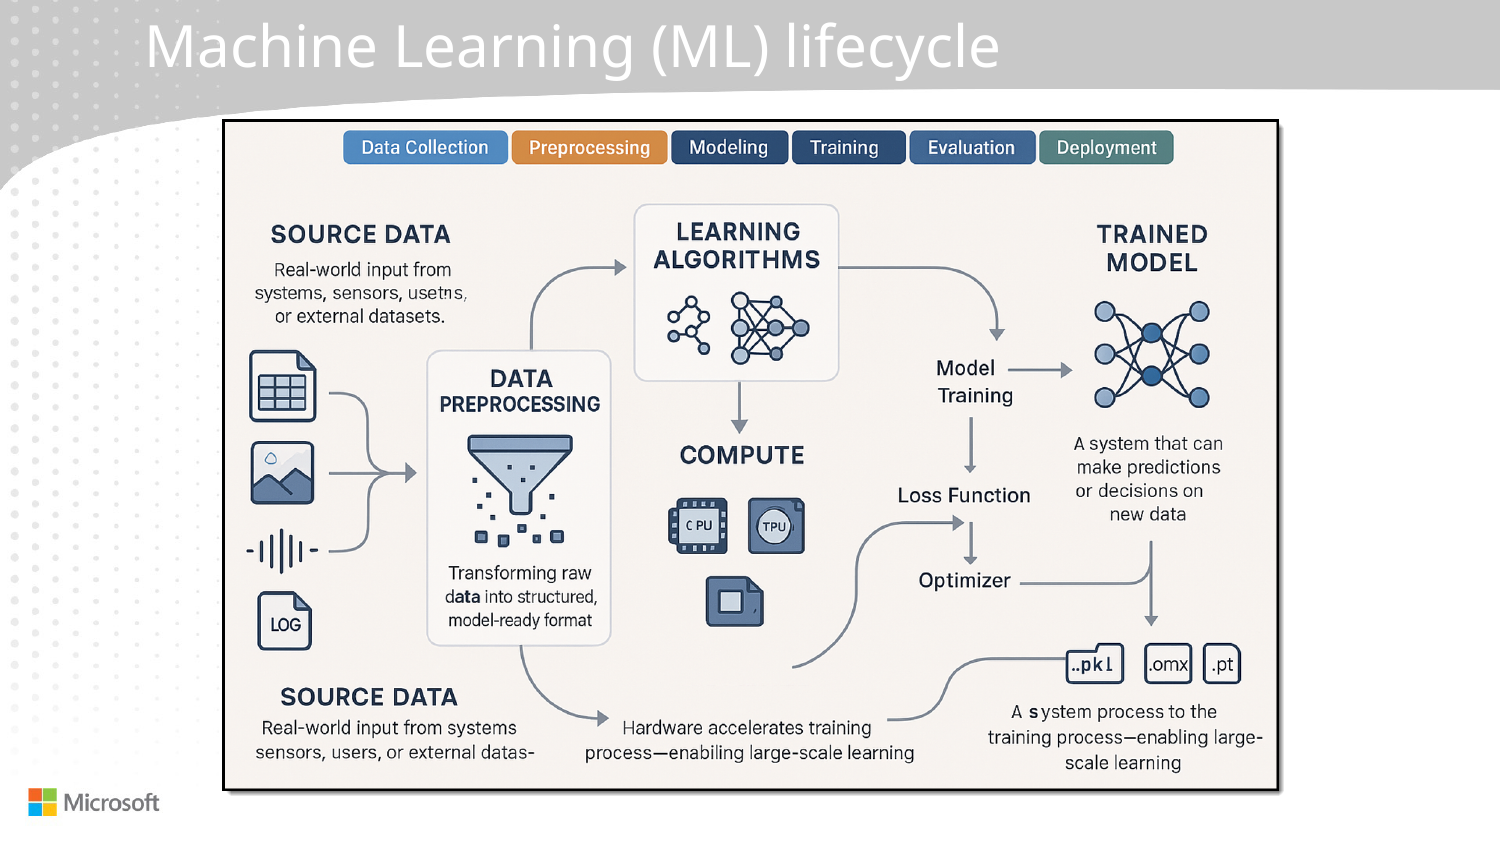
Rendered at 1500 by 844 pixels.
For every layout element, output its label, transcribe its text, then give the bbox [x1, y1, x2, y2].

picture [0, 0, 1500, 844]
title Machine Learning (ML) lifecycle [130, 1, 1369, 78]
